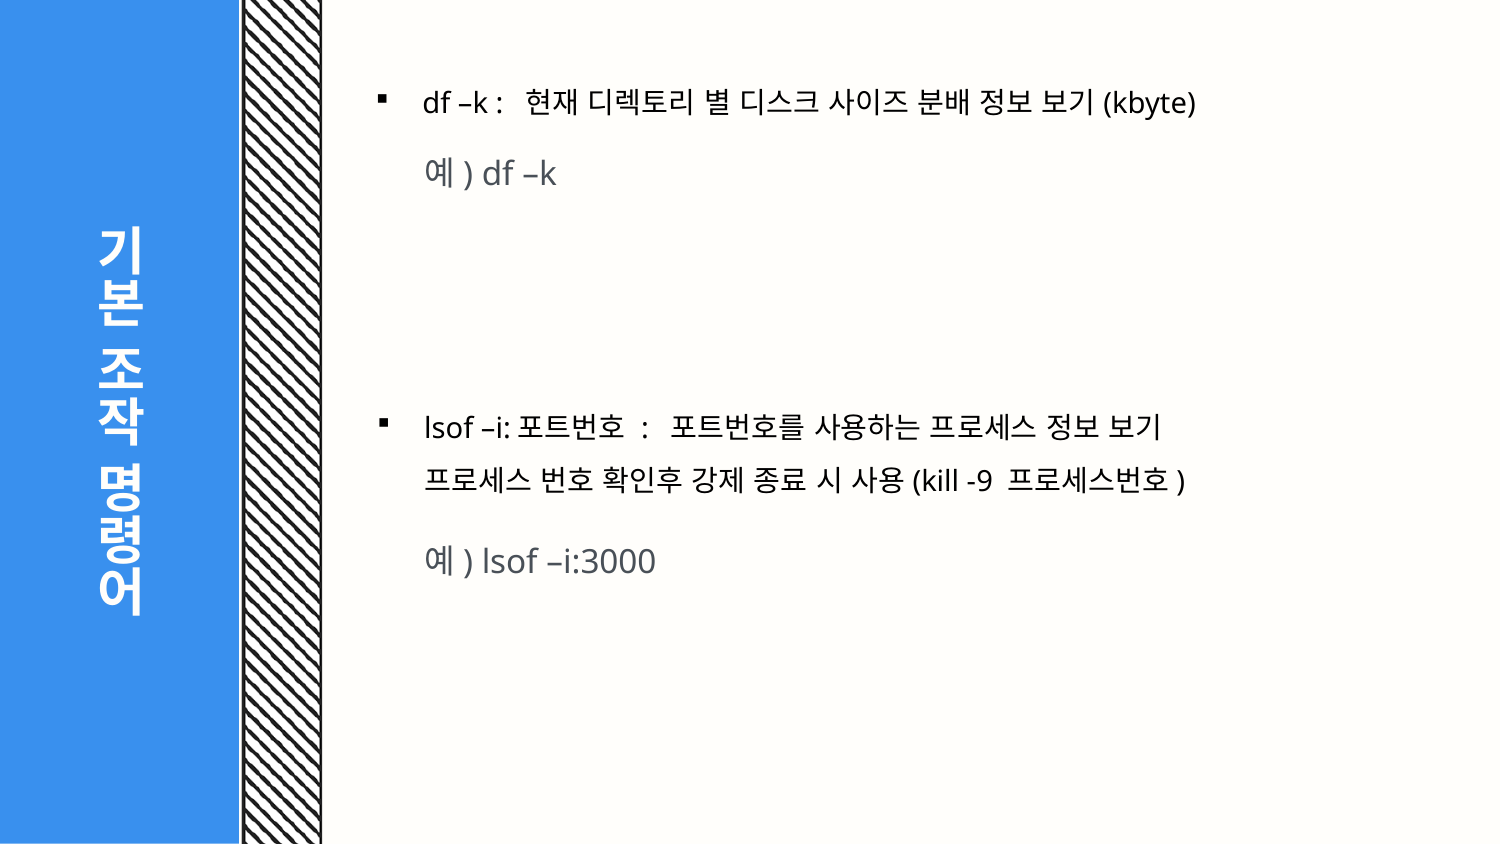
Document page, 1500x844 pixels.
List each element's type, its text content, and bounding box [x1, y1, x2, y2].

title 기본 조작 명령어 [22, 15, 217, 828]
text_box 예) df –k [409, 144, 1462, 200]
picture [240, 0, 323, 844]
text_box lsof –i:포트번호 : 포트번호를 사용하는 프로세스 정보 보기 프로세스 번호 확인후 강제 종료 시 사용(kill -9 프로세스번호) [362, 384, 1336, 505]
text_box 예) lsof –i:3000 [409, 532, 1462, 588]
text_box df –k : 현재 디렉토리 별 디스크 사이즈 분배 정보 보기(kbyte) [360, 59, 1335, 128]
